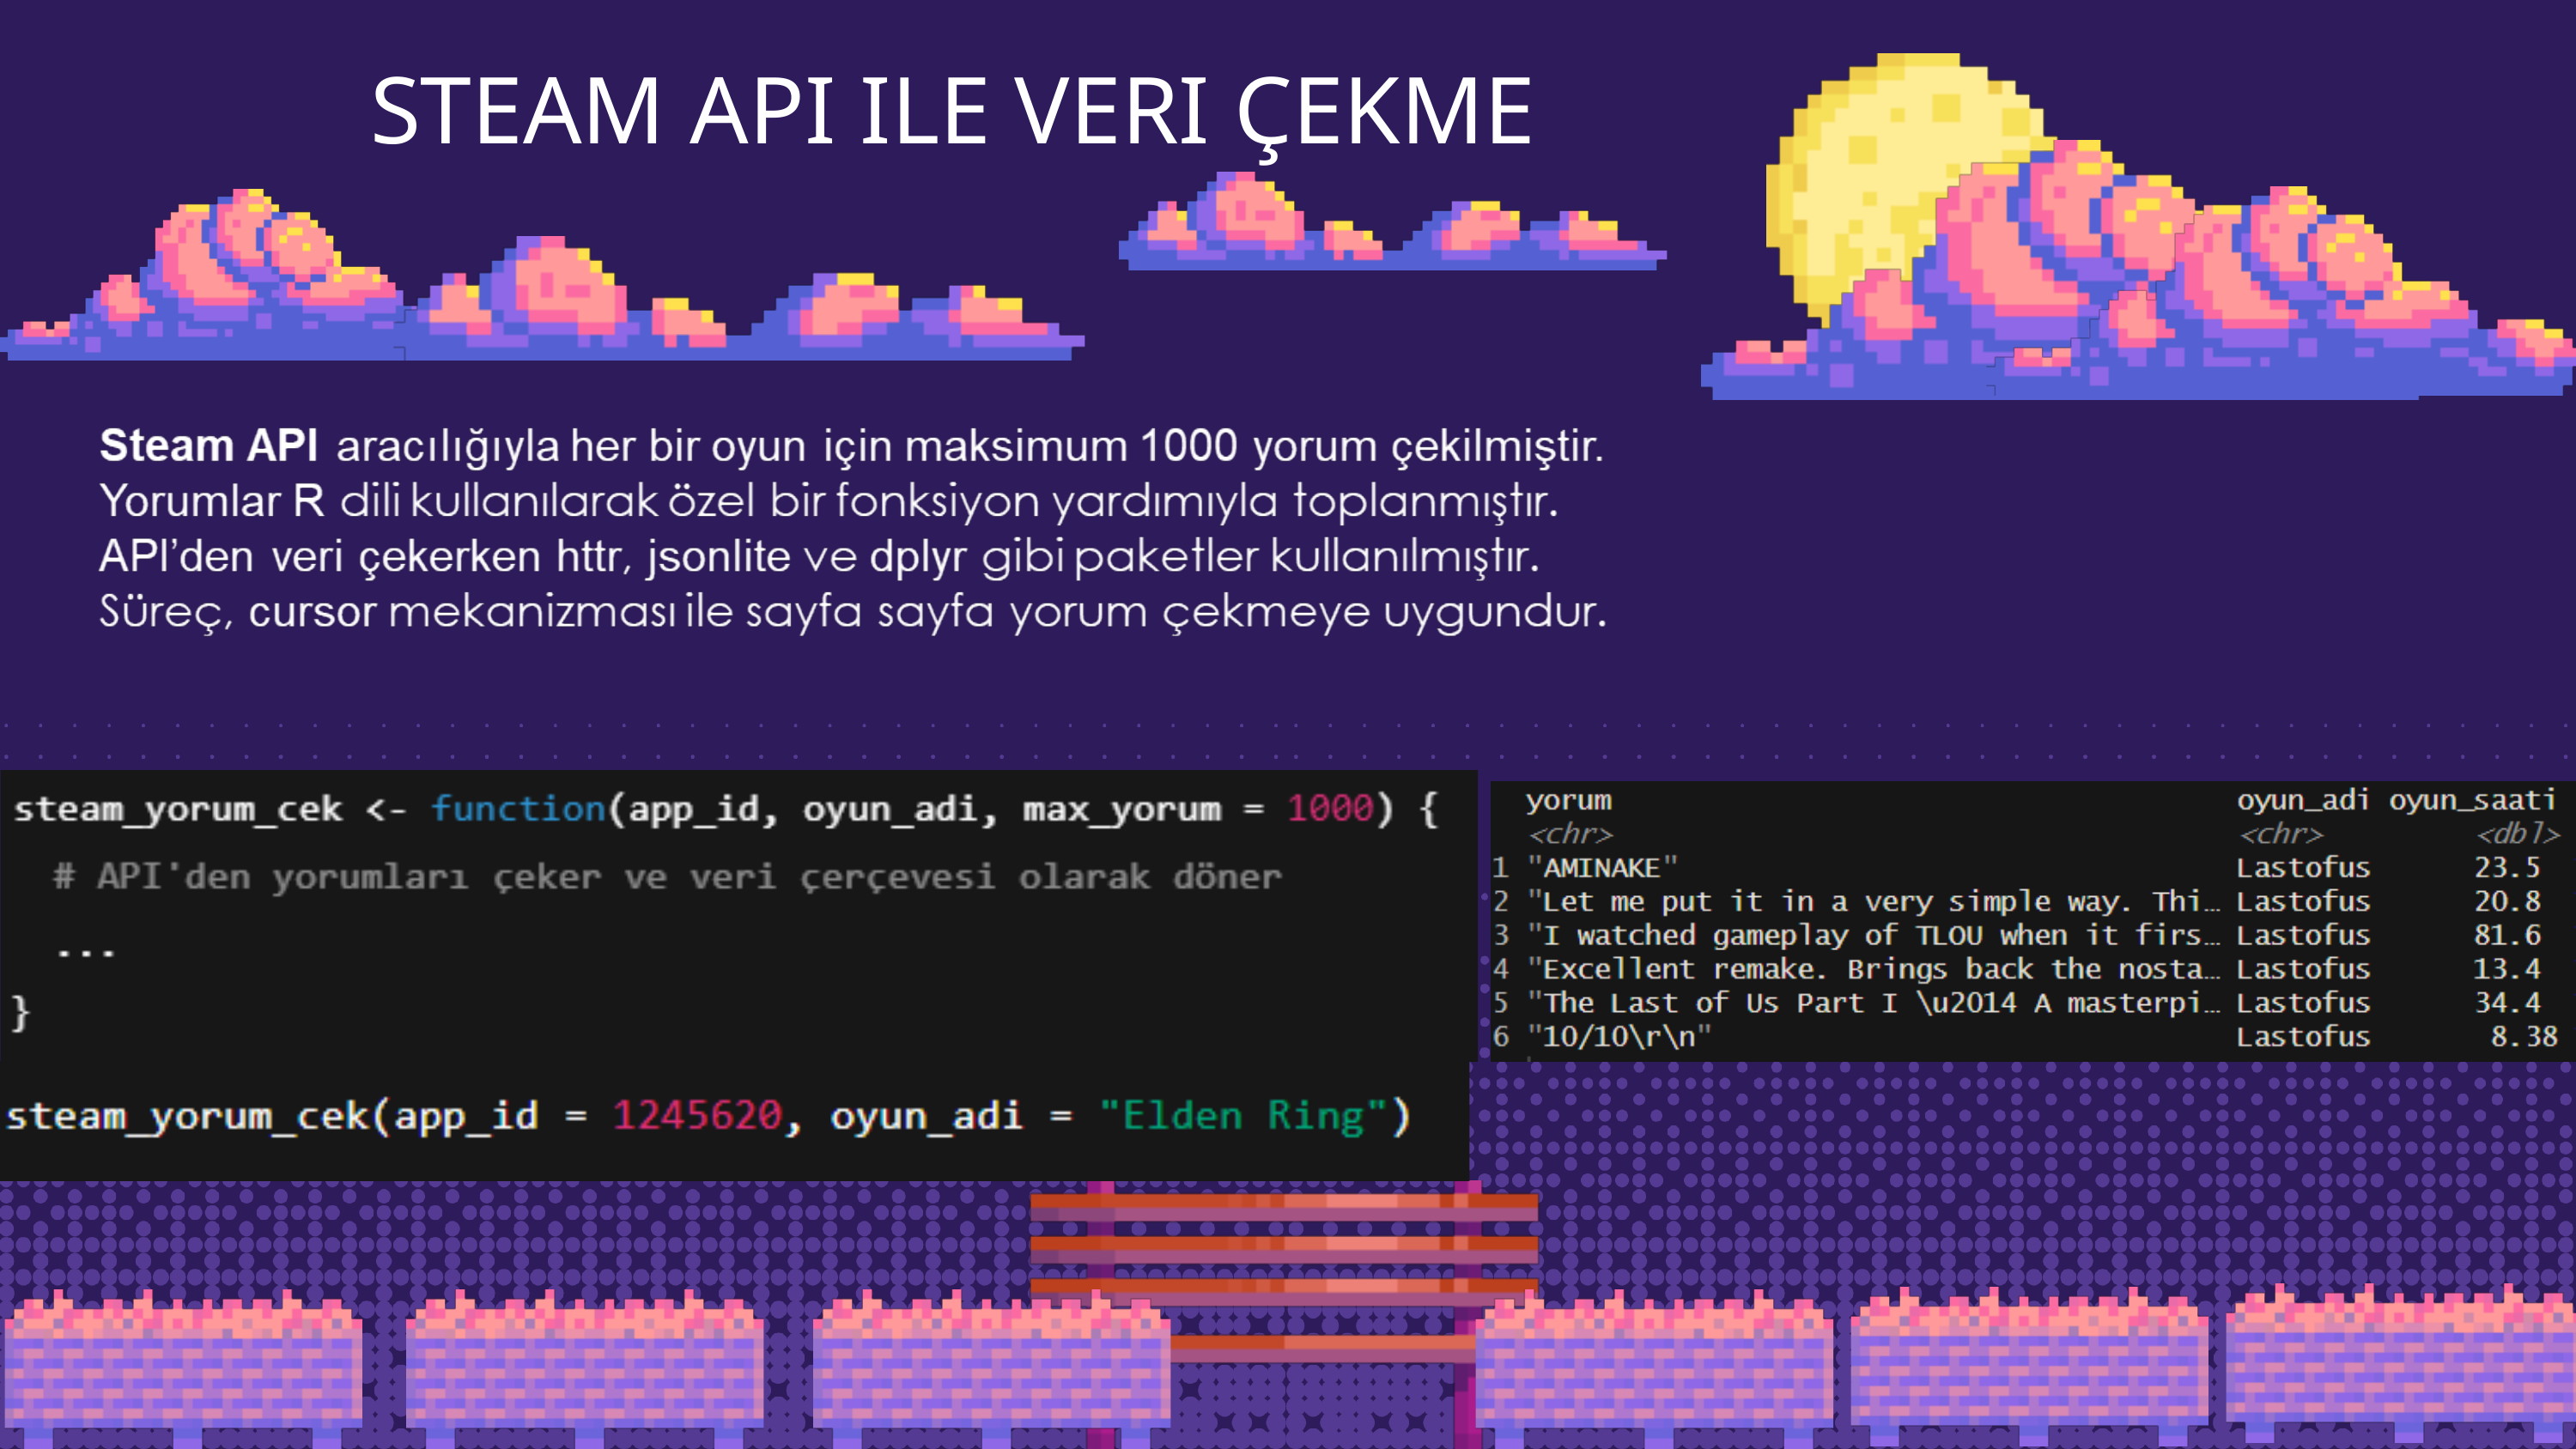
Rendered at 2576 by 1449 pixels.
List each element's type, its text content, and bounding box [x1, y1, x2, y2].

text_box [0, 189, 393, 361]
text_box [1836, 53, 2073, 140]
text_box [70, 409, 1645, 721]
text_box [4, 1289, 1171, 1449]
text_box [393, 292, 1085, 361]
text_box STEAM API ILE VERI ÇEKME [71, 33, 1836, 292]
text_box [1701, 140, 2444, 400]
text_box [1986, 186, 2576, 396]
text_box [0, 724, 2576, 1449]
